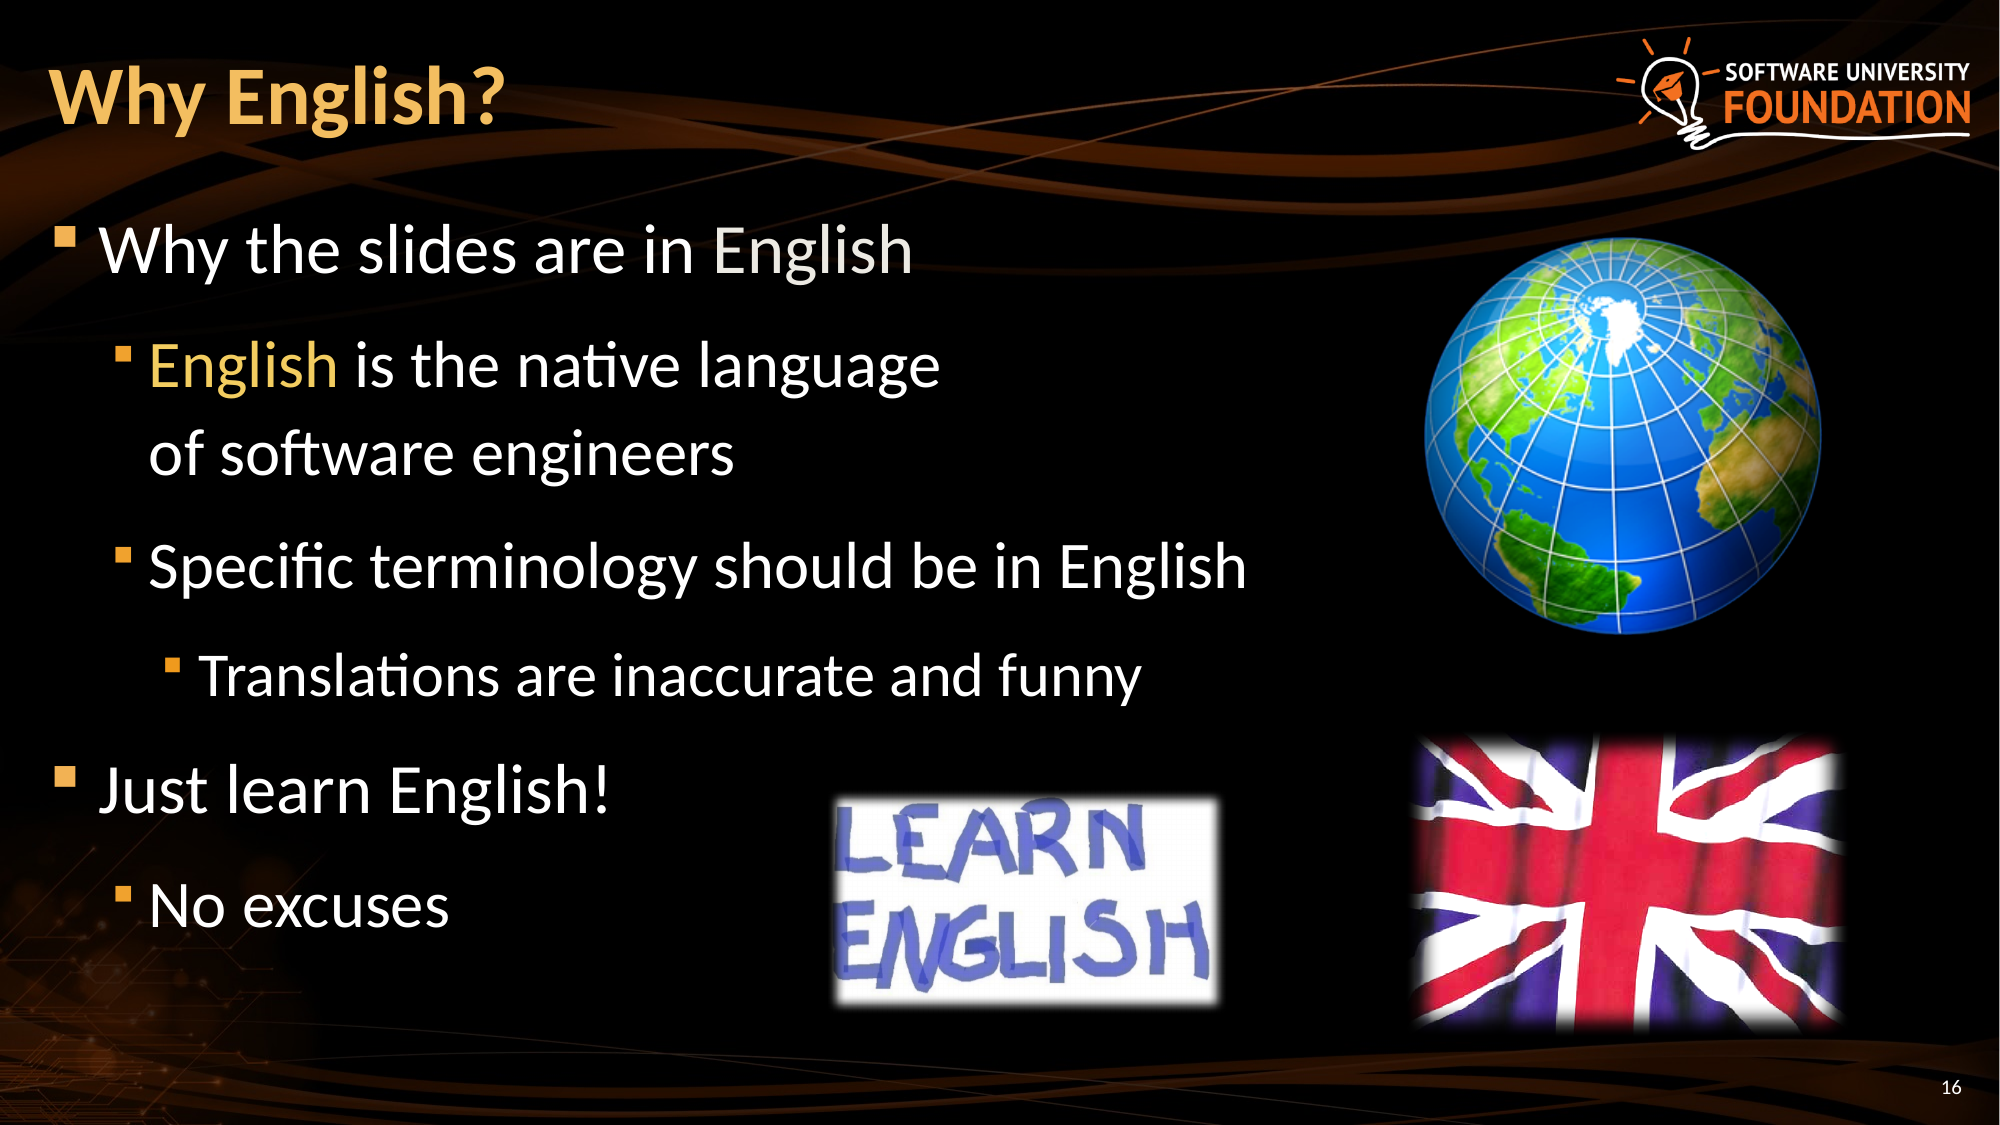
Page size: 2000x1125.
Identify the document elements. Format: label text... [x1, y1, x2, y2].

picture [0, 0, 2000, 1125]
title Why English? [30, 6, 1602, 189]
list Why the slides are in English English is the native language of software engineers Specific terminology should be in English Translations are inaccurate and funny Just learn English! No excuses [31, 188, 1968, 1103]
